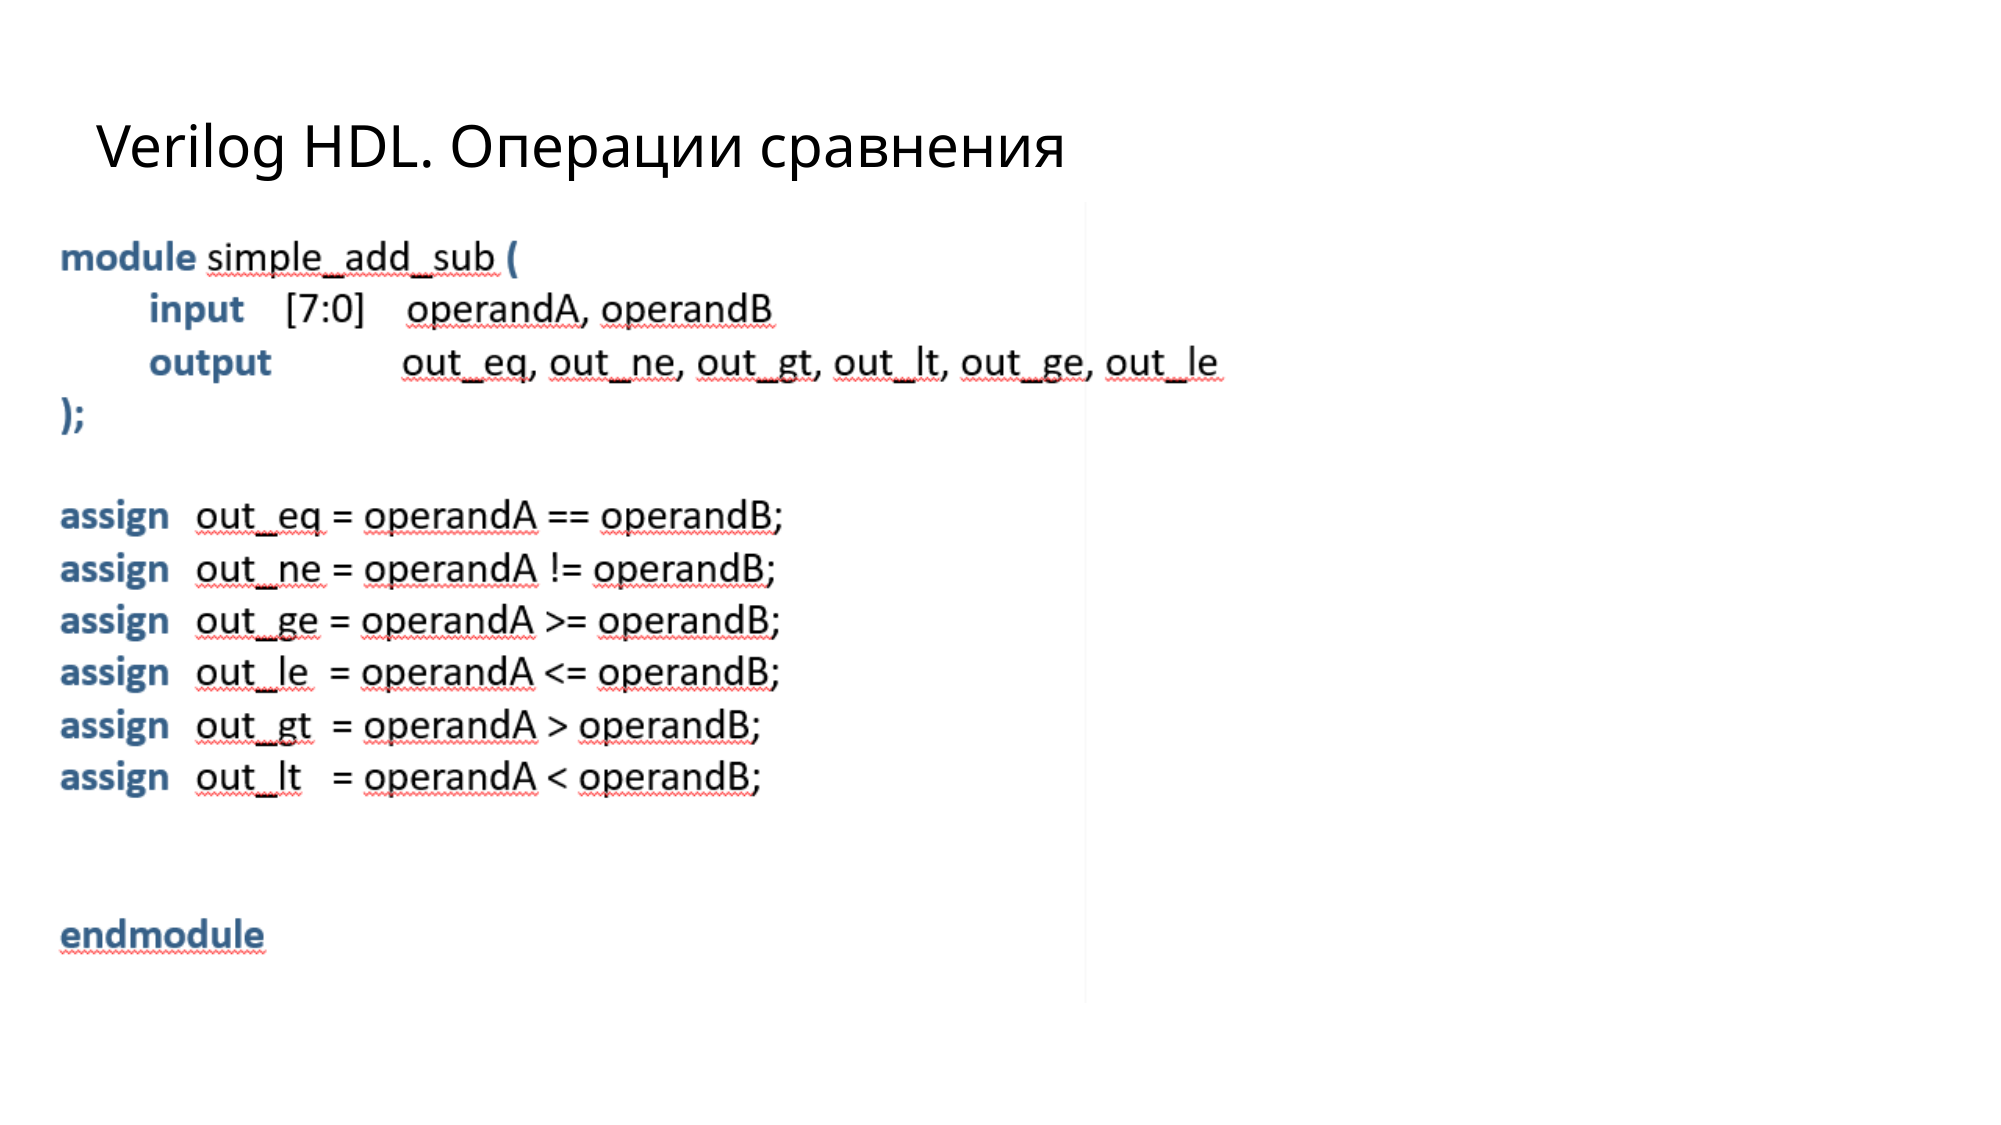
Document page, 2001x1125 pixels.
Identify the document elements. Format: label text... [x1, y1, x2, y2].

list Verilog HDL. Операции сравнения [96, 122, 1755, 176]
picture [26, 202, 1243, 1003]
